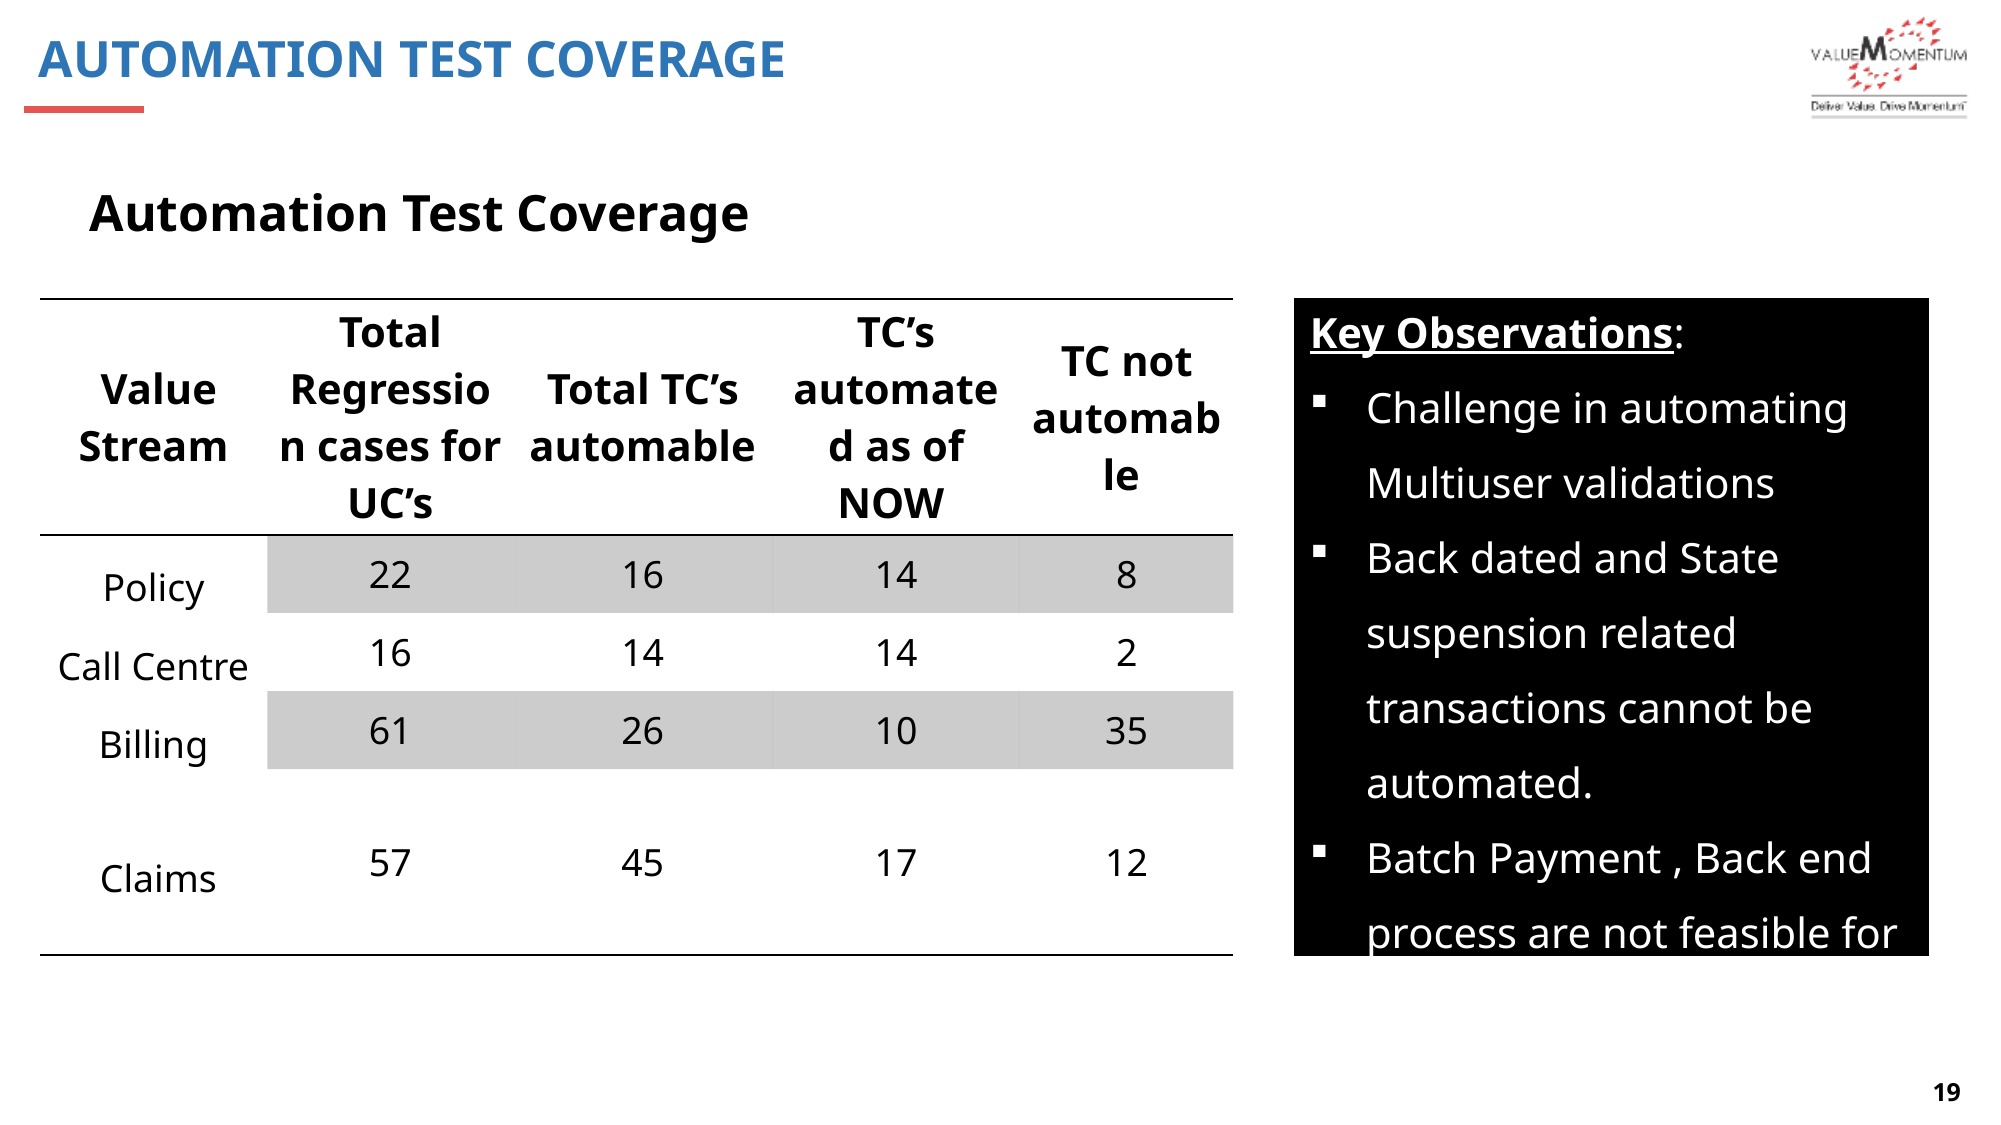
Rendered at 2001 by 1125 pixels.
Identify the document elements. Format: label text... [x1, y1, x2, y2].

table_header Value Stream [40, 300, 267, 534]
picture [1798, 8, 1981, 127]
table_cell 26 [513, 691, 772, 769]
table_header TC not automable [1020, 300, 1233, 534]
table_cell Billing [40, 691, 267, 769]
table_header Total Regression cases for UC’s [267, 300, 513, 534]
table_cell 14 [772, 536, 1020, 613]
table_cell 45 [513, 769, 772, 954]
table_cell 12 [1020, 769, 1233, 954]
table_cell 61 [267, 691, 513, 769]
text_box Automation Test Coverage [74, 174, 965, 250]
table_header TC’s automated as of NOW [772, 300, 1020, 534]
table_cell 2 [1020, 613, 1233, 691]
table_cell 17 [772, 769, 1020, 954]
table_cell 8 [1020, 536, 1233, 613]
table_cell Policy [40, 536, 267, 613]
table_cell iClaims Ms [40, 769, 267, 954]
table_cell 16 [267, 613, 513, 691]
table_cell 35 [1020, 691, 1233, 769]
table_cell 57 [267, 769, 513, 954]
table_cell 10 [772, 691, 1020, 769]
list Automation Test Coverage [23, 12, 1759, 111]
text_box Key Observations: Challenge in automating Multiuser validations Back dated and State suspension related transactions cannot be automated. Batch Payment , Back end process are not feasible for automation. [1294, 298, 1929, 956]
table_cell 22 [267, 536, 513, 613]
table_cell 14 [772, 613, 1020, 691]
table_cell 16 [513, 536, 772, 613]
table_cell Call Centre [40, 613, 267, 691]
table_cell 14 [513, 613, 772, 691]
table_header Total TC’s automable [513, 300, 772, 534]
